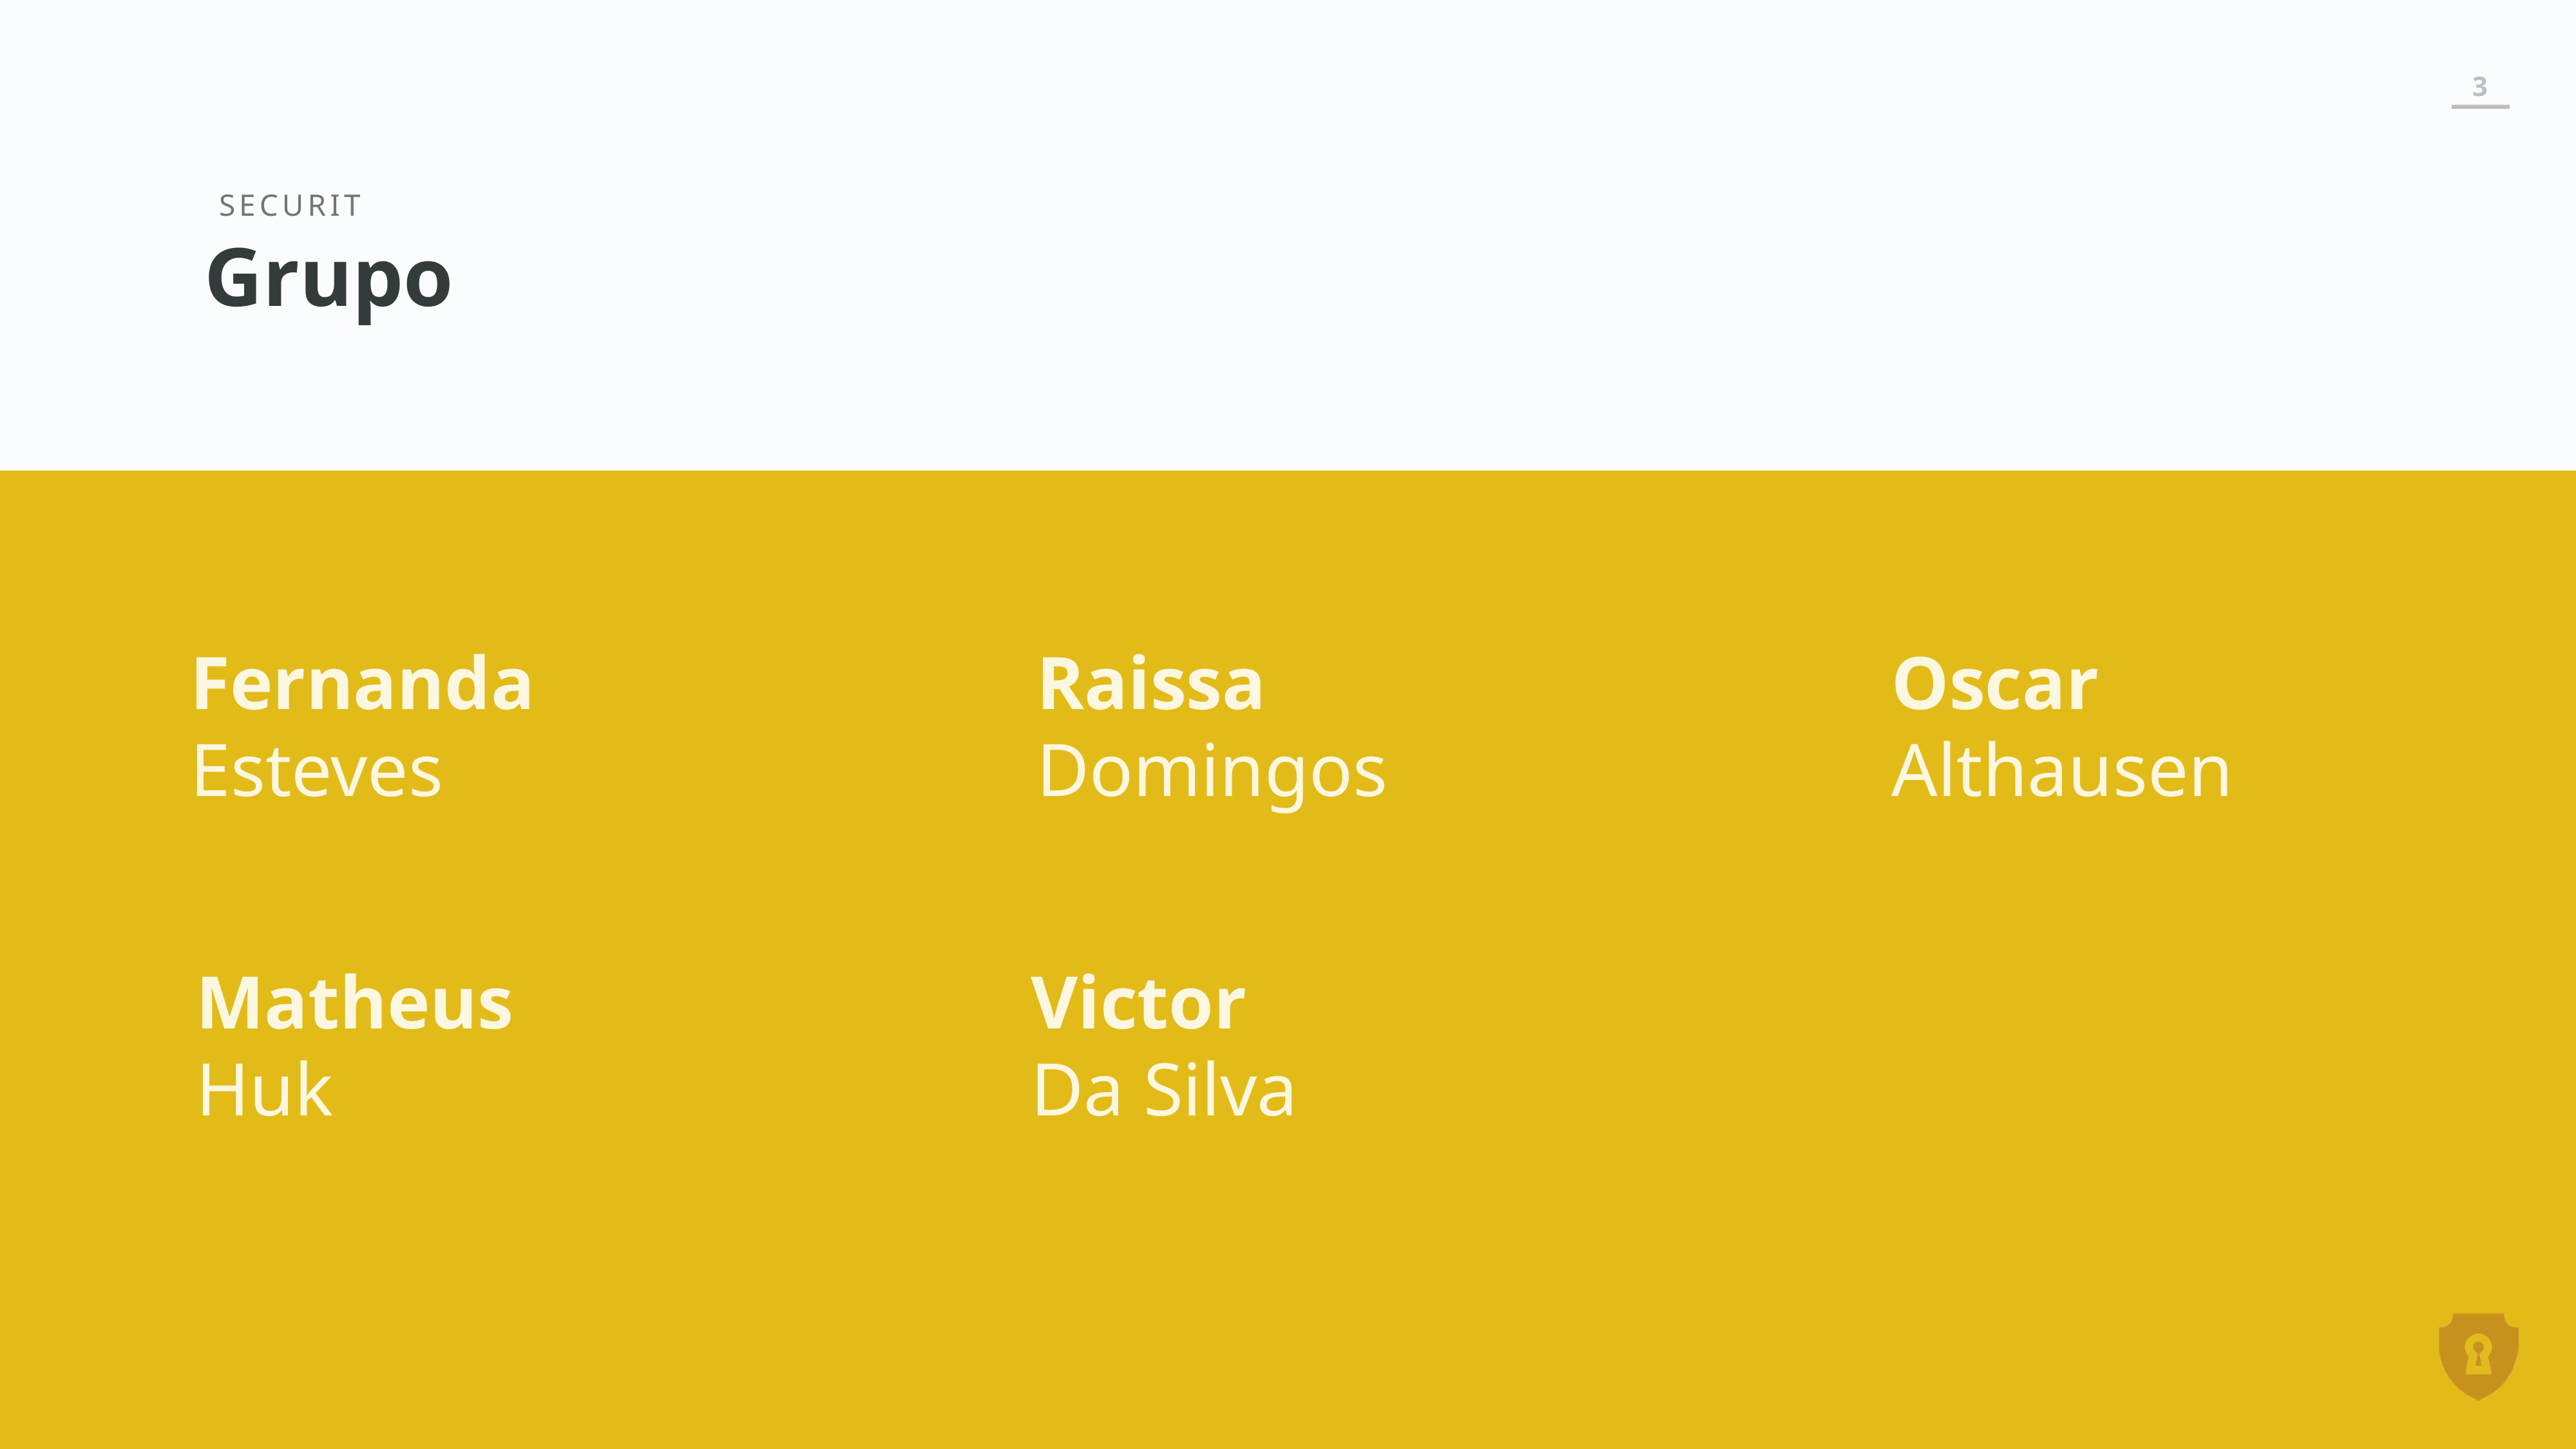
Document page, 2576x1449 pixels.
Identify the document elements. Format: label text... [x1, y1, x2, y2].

text_box Raissa Domingos [1027, 632, 1411, 815]
text_box Grupo [195, 221, 491, 327]
text_box Fernanda Esteves [181, 632, 584, 815]
text_box Matheus Huk [187, 951, 557, 1135]
text_box Victor Da Silva [1022, 951, 1338, 1135]
text_box SECURIT [209, 181, 380, 227]
text_box [0, 469, 2576, 1449]
text_box Oscar Althausen [1882, 632, 2264, 815]
picture [2439, 1313, 2519, 1401]
